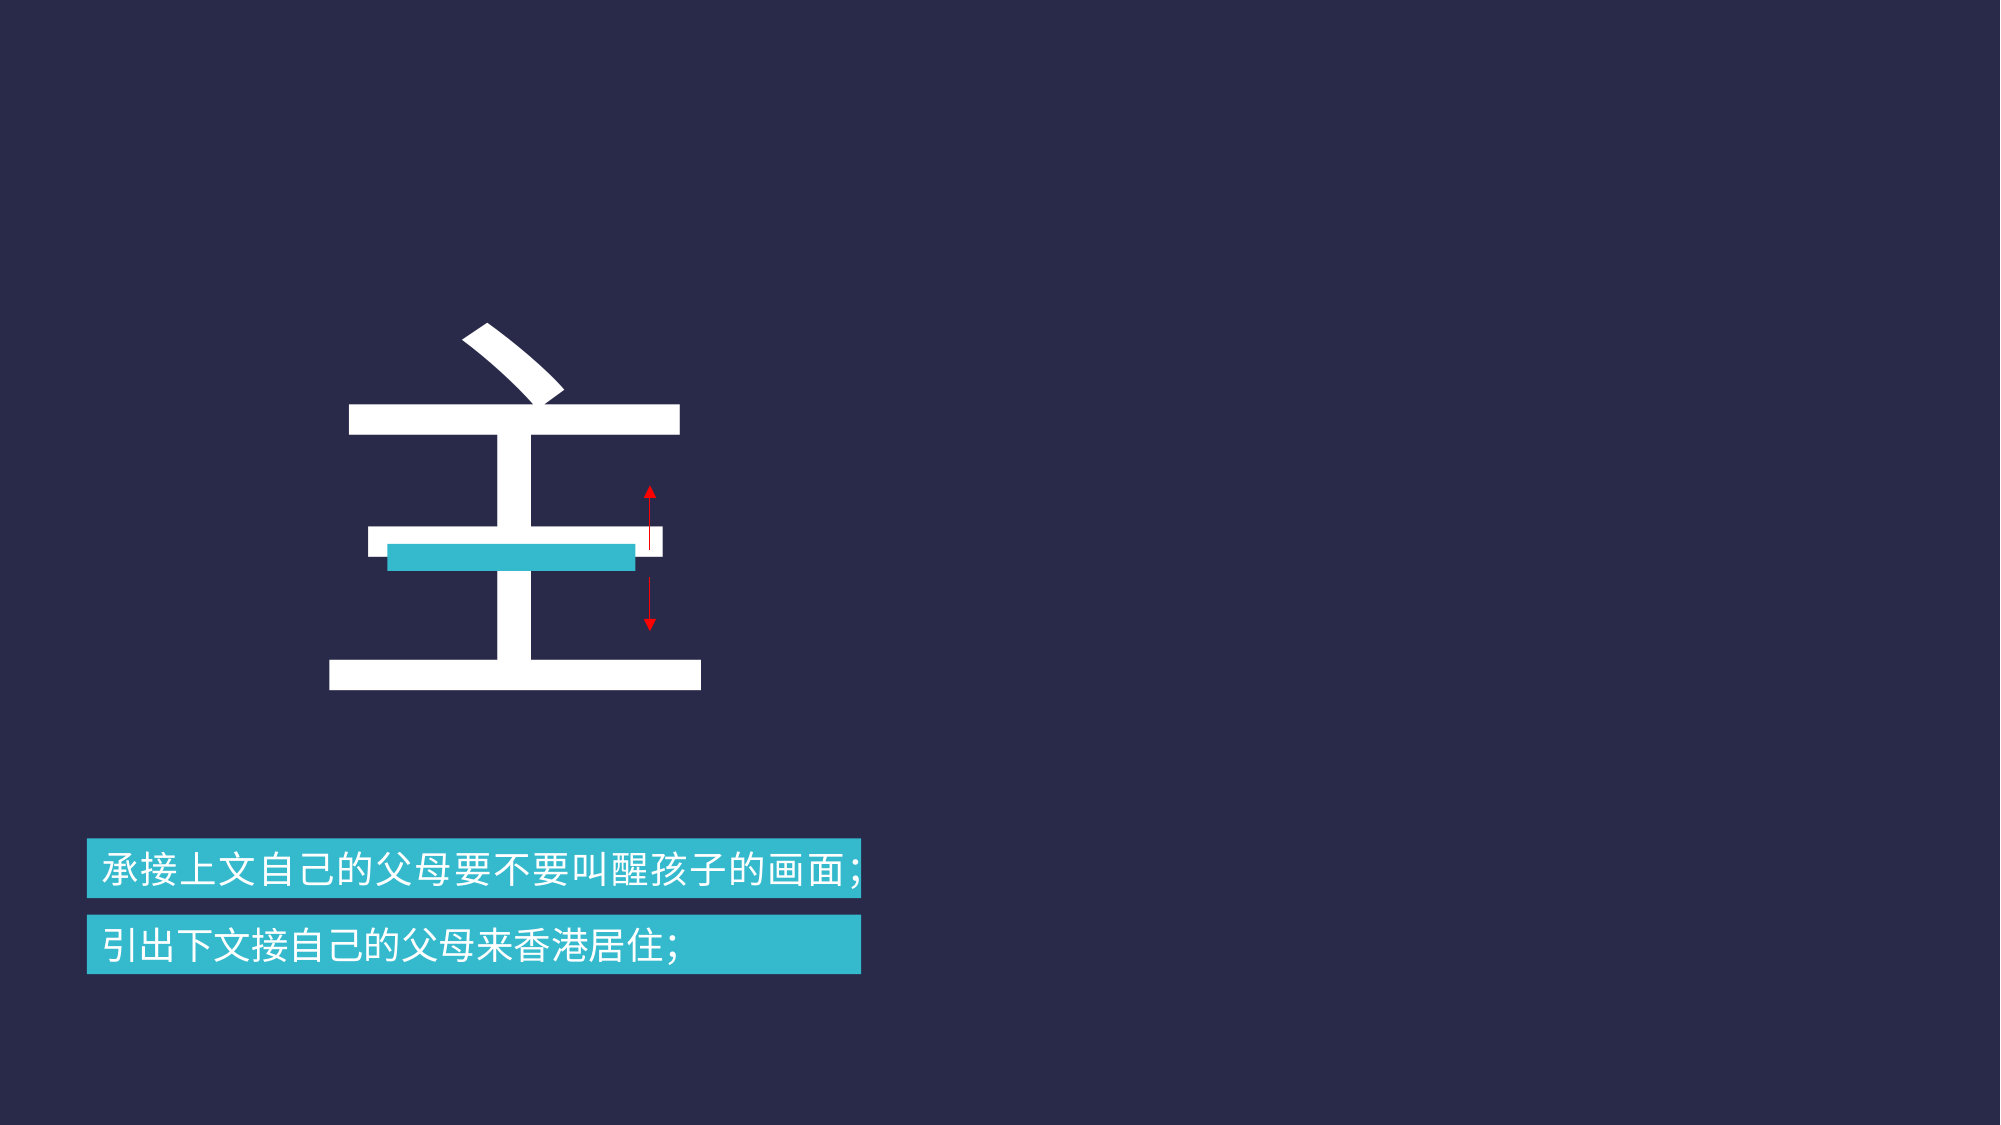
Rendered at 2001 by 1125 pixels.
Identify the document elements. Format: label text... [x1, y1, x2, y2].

text_box 引出下文接自己的父母来香港居住； [86, 914, 862, 975]
text_box [386, 543, 636, 572]
text_box 主 [291, 247, 739, 762]
text_box 承接上文自己的父母要不要叫醒孩子的画面； [86, 838, 862, 899]
